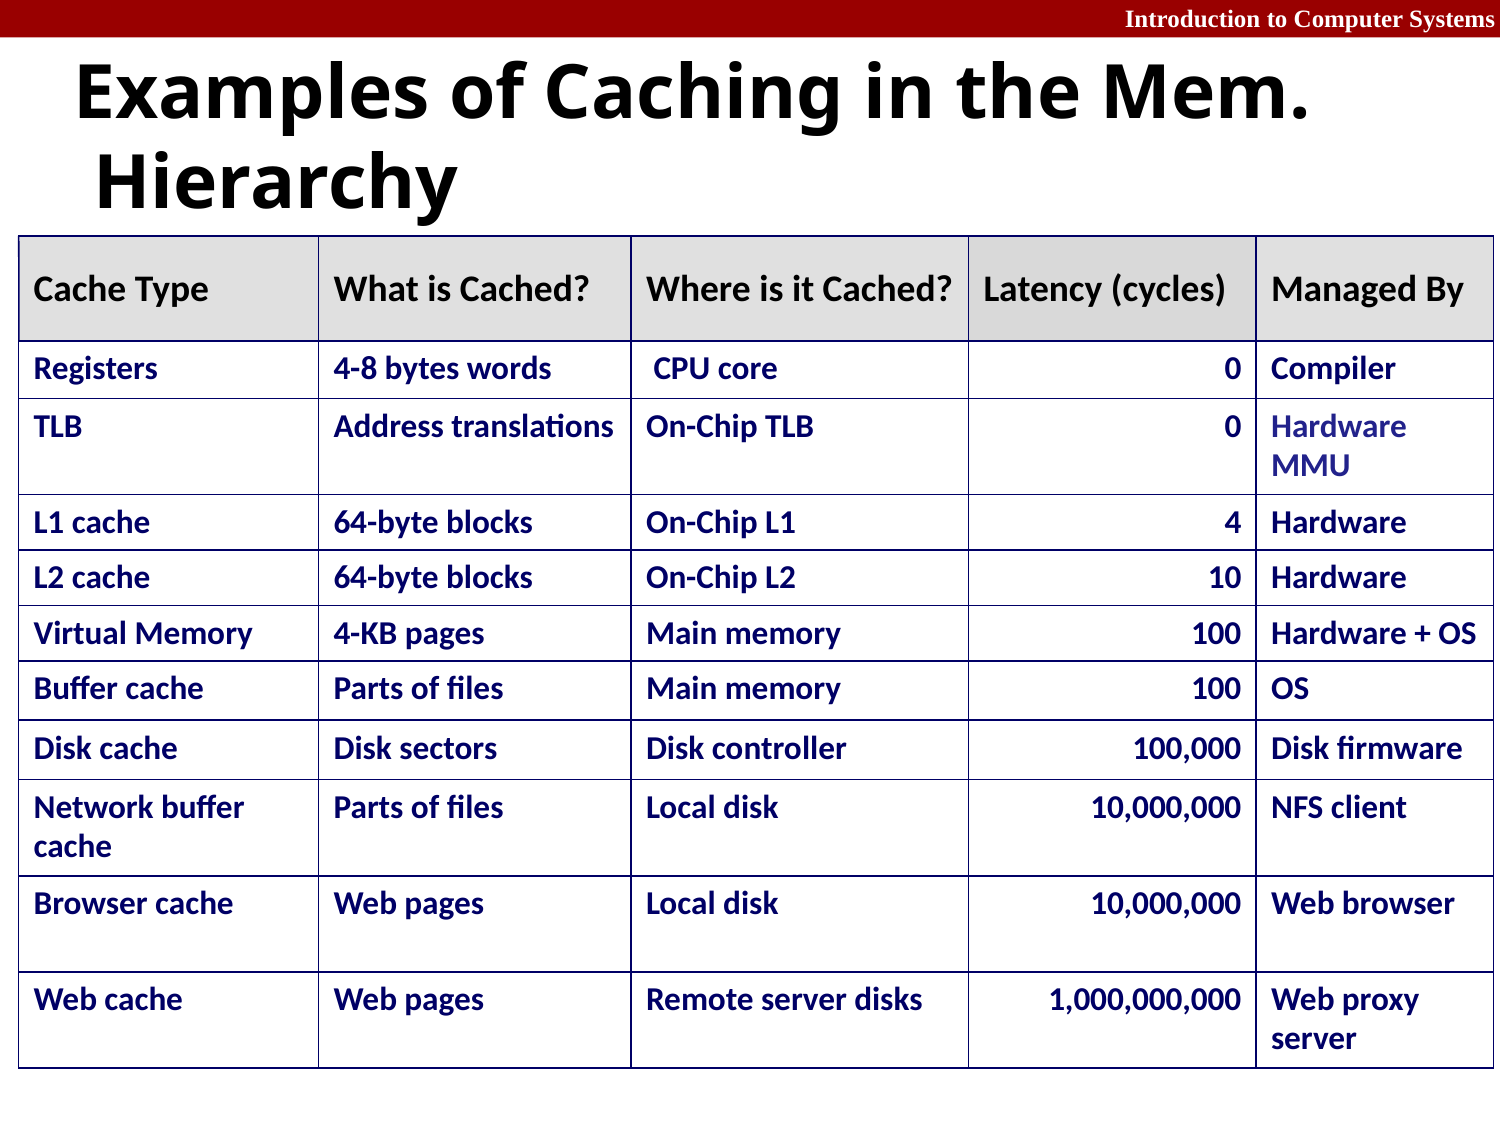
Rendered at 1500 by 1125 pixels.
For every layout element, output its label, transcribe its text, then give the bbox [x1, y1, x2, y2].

text_box 10,000,000 [969, 876, 1257, 971]
text_box 64-byte blocks [318, 494, 631, 550]
text_box On-Chip L1 [631, 494, 969, 549]
text_box Main memory [631, 661, 969, 720]
text_box Buffer cache [18, 661, 318, 720]
text_box On-Chip L2 [631, 549, 969, 605]
text_box 0 [969, 399, 1257, 494]
text_box NFS client [1257, 780, 1494, 876]
text_box Local disk [632, 876, 969, 971]
text_box Managed By [1257, 235, 1494, 341]
text_box Parts of files [318, 780, 631, 876]
text_box 64-byte blocks [318, 550, 631, 606]
text_box Address translations [319, 399, 632, 494]
text_box 100 [969, 661, 1257, 720]
text_box Remote server disks [631, 971, 969, 1068]
text_box OS [1257, 661, 1494, 720]
text_box Hardware [1257, 549, 1494, 605]
text_box 4-8 bytes words [318, 341, 631, 399]
text_box Disk controller [631, 720, 968, 780]
text_box 100 [969, 605, 1257, 661]
text_box Network buffer cache [18, 780, 318, 876]
text_box 4-KB pages [318, 606, 631, 661]
text_box Compiler [1257, 341, 1494, 399]
text_box Main memory [631, 605, 969, 661]
title Examples of Caching in the Mem. Hierarchy [58, 71, 1480, 197]
text_box CPU core [631, 341, 969, 399]
text_box 10,000,000 [969, 780, 1257, 876]
text_box 10 [969, 549, 1257, 605]
text_box Disk sectors [318, 720, 631, 780]
text_box TLB [18, 399, 319, 494]
text_box 1,000,000,000 [969, 971, 1257, 1068]
text_box Cache Type [19, 235, 318, 341]
text_box Web browser [1257, 876, 1494, 971]
text_box L2 cache [18, 550, 318, 606]
text_box Latency (cycles) [969, 235, 1257, 341]
text_box Parts of files [318, 661, 631, 720]
text_box Browser cache [18, 876, 319, 971]
text_box Hardware + OS [1257, 605, 1494, 661]
text_box L1 cache [18, 494, 318, 550]
text_box Hardware MMU [1257, 399, 1494, 494]
text_box Web cache [18, 971, 318, 1068]
text_box 100,000 [968, 720, 1256, 780]
text_box 4 [969, 494, 1257, 549]
text_box Web pages [318, 971, 631, 1068]
text_box Web proxy server [1257, 971, 1494, 1068]
text_box Hardware [1257, 494, 1494, 549]
text_box Web pages [319, 876, 632, 971]
text_box 0 [969, 341, 1257, 399]
text_box Local disk [631, 780, 969, 876]
text_box Where is it Cached? [631, 235, 969, 341]
text_box Virtual Memory [18, 606, 318, 661]
text_box On-Chip TLB [632, 399, 969, 494]
text_box Registers [18, 341, 318, 399]
text_box What is Cached? [318, 235, 631, 341]
text_box Disk firmware [1256, 720, 1494, 780]
text_box Disk cache [18, 720, 318, 780]
